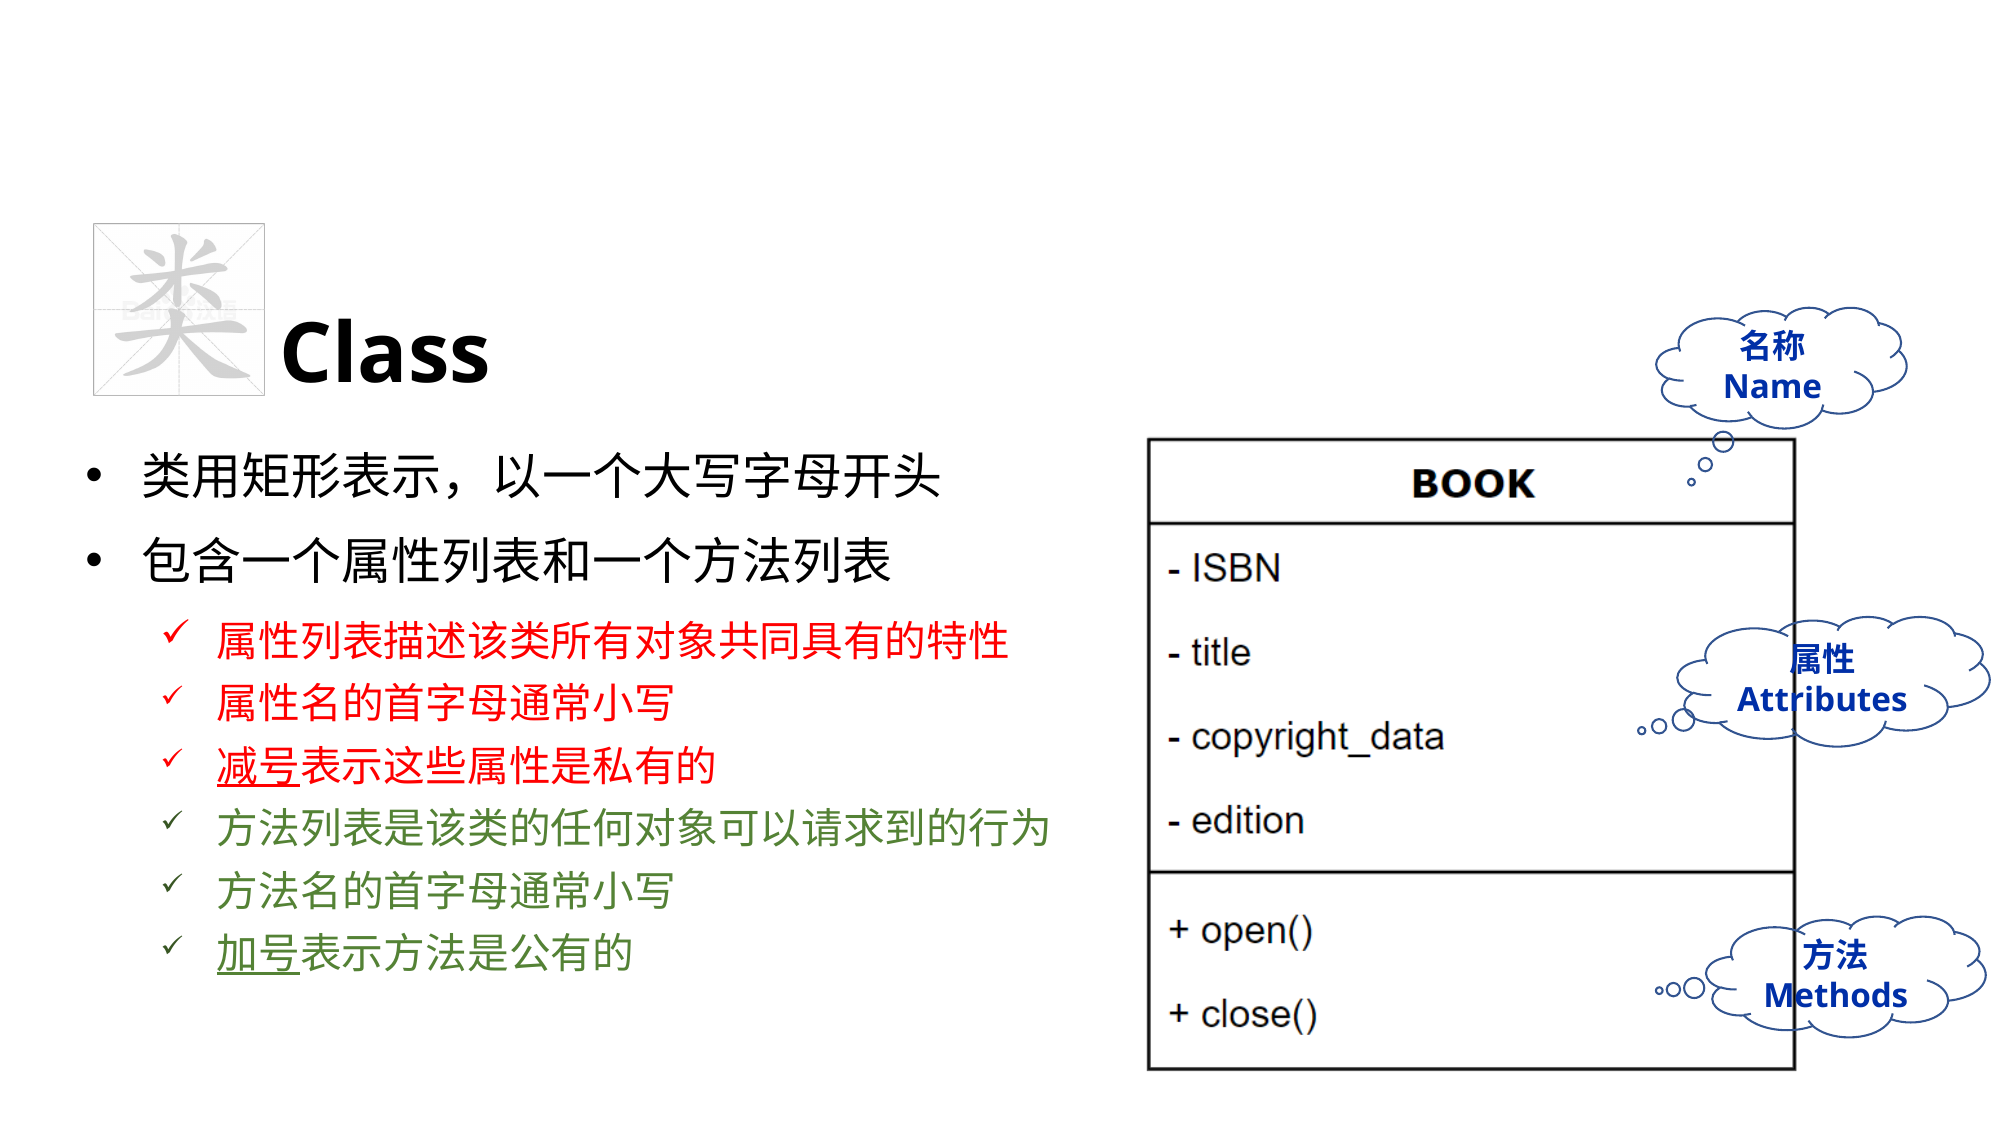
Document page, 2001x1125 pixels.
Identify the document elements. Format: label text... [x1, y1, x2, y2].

text_box 名称 Name [1655, 306, 1908, 428]
text_box Class [264, 291, 515, 407]
picture [93, 223, 265, 396]
picture [1138, 428, 1803, 1076]
text_box 类用矩形表示，以一个大写字母开头 包含一个属性列表和一个方法列表 属性列表描述该类所有对象共同具有的特性 属性名的首字母通常小写 减号表示这些属性是私有的 方法列表是该类的任何对象可以请求到的行为 方法名的首字母通常小写 加号表示方法是公有的 [70, 436, 1068, 985]
text_box 方法 Methods [1803, 915, 1987, 1039]
text_box 属性 Attributes [1803, 615, 1991, 748]
